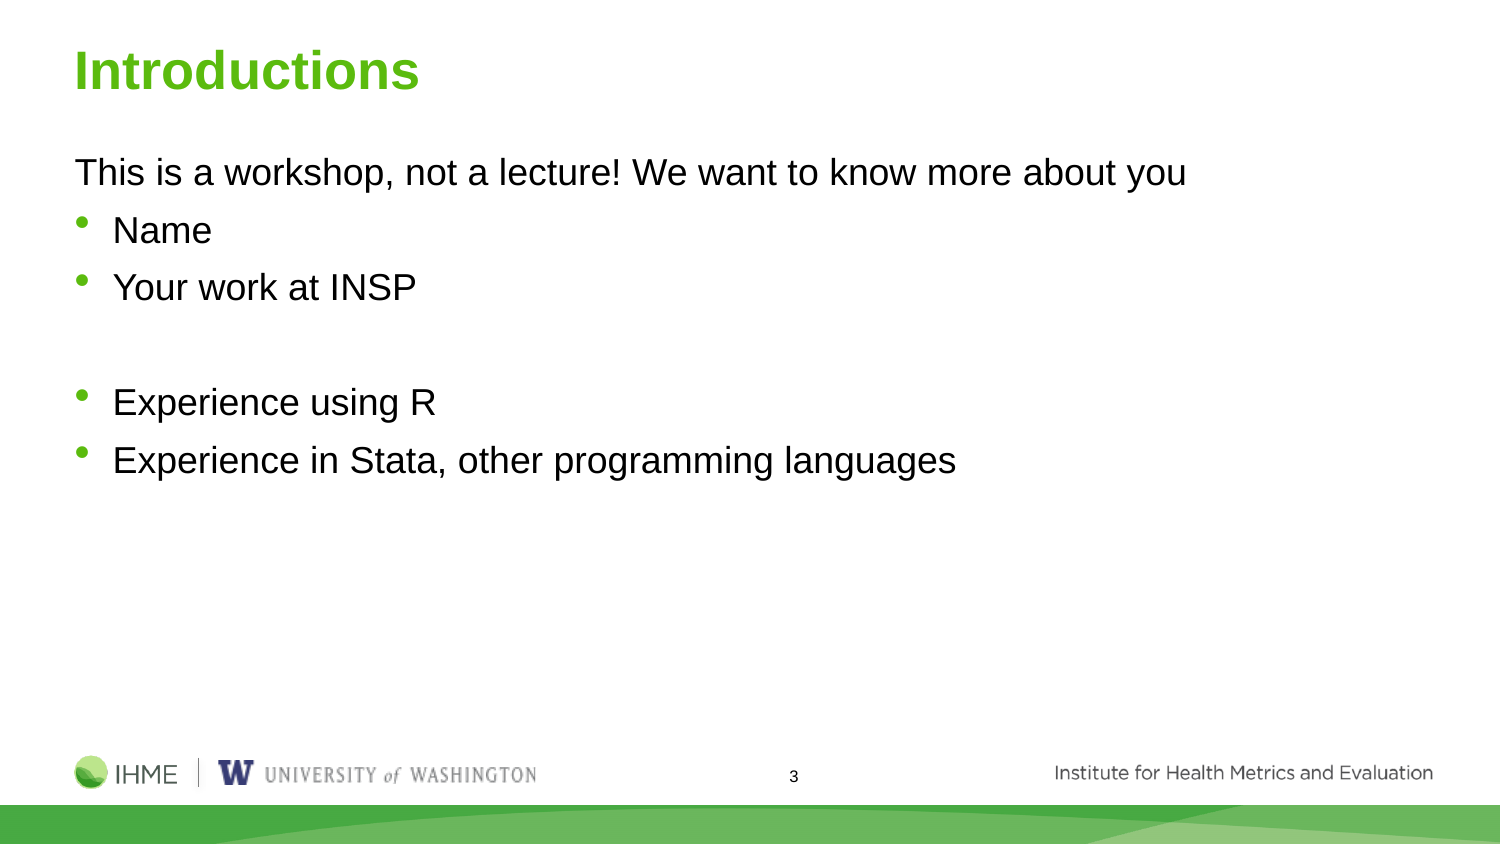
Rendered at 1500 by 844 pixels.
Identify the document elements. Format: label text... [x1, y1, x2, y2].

slide_number 3 [768, 758, 820, 794]
picture [74, 755, 177, 789]
list This is a workshop, not a lecture! We want to know more about you Name Your work at INSP Experience using R Experience in Stata, other programming languages [59, 140, 1410, 685]
picture [0, 805, 1500, 844]
title Introductions [59, 27, 1404, 109]
picture [1049, 759, 1437, 784]
